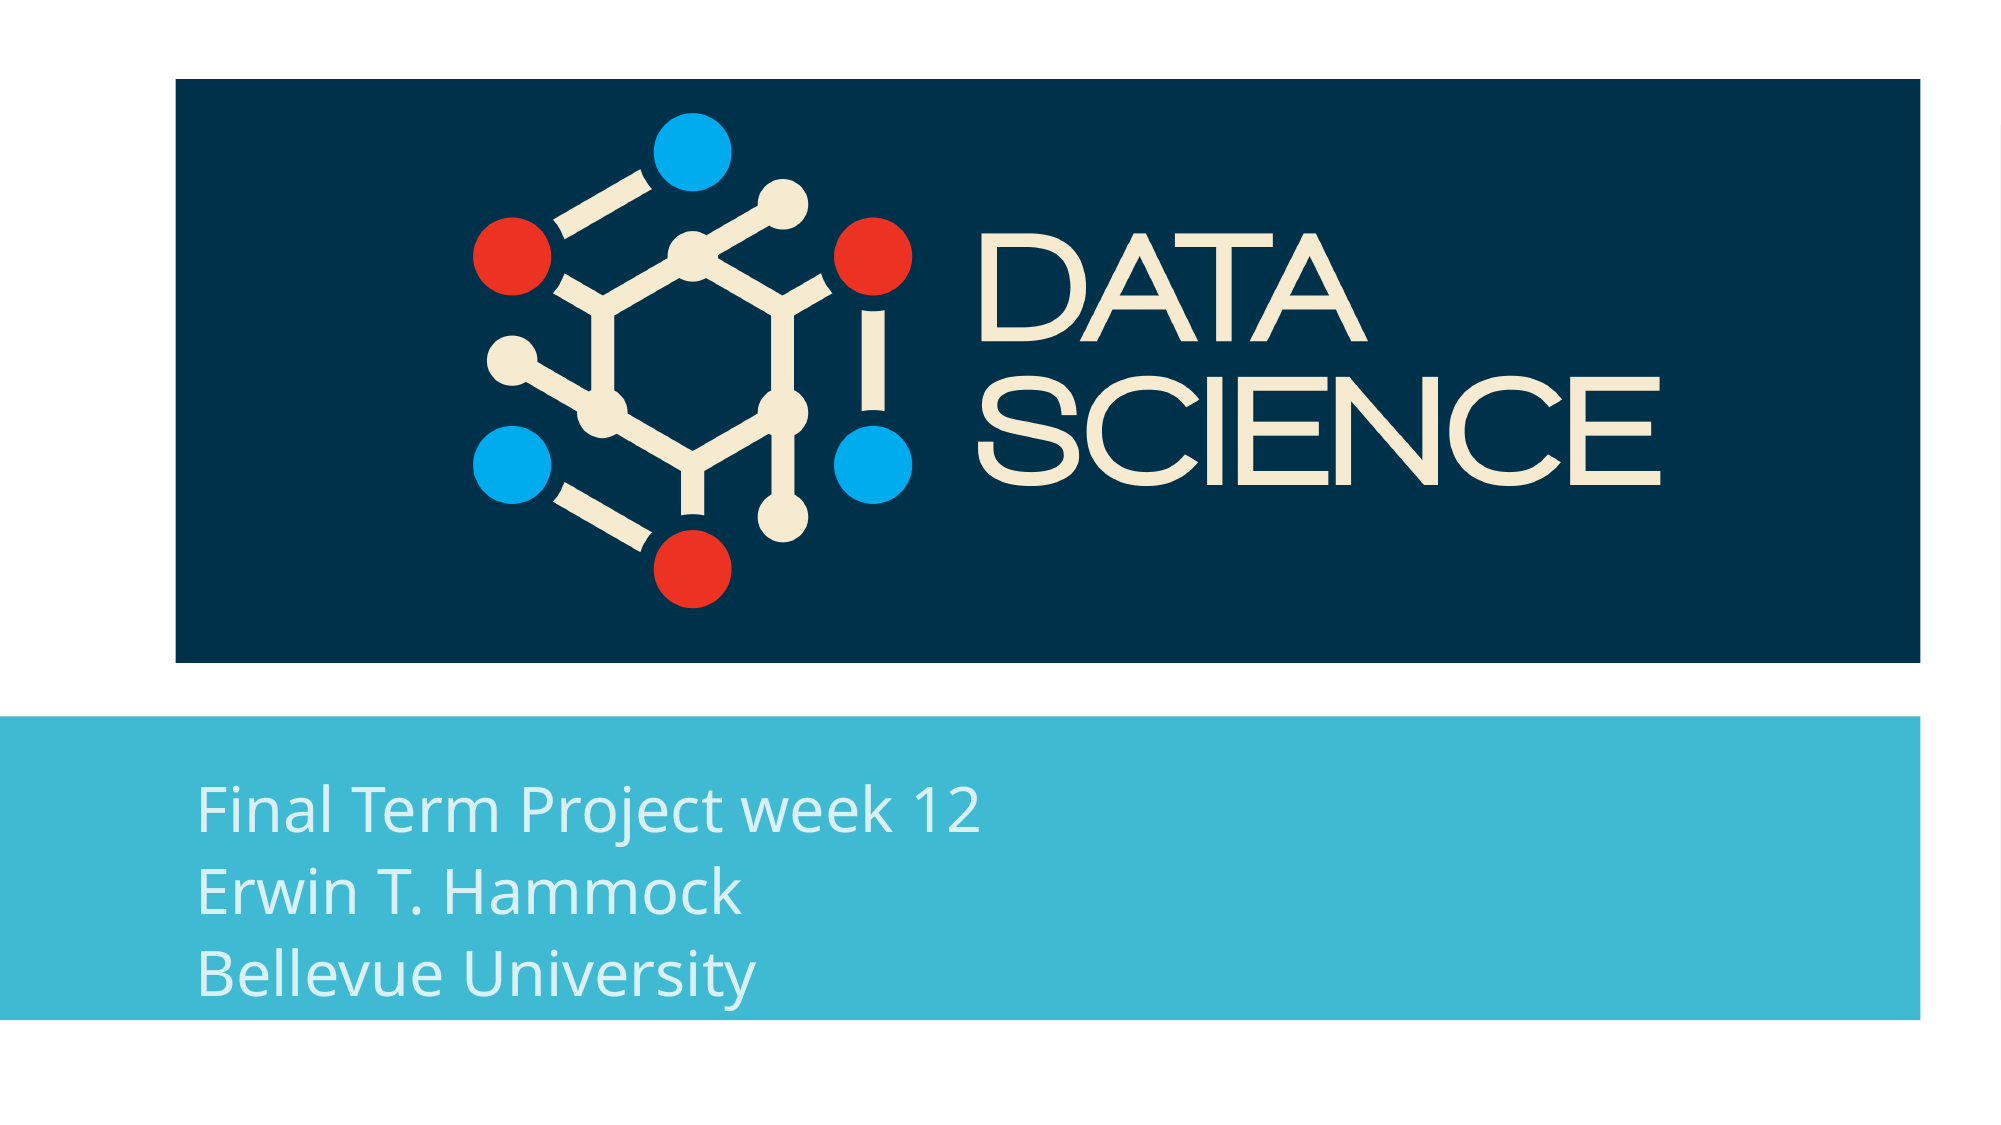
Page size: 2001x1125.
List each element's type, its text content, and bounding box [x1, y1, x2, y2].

picture [1571, 377, 1660, 484]
text_box [0, 716, 1921, 1021]
picture [487, 180, 831, 542]
picture [554, 483, 651, 551]
picture [979, 376, 1079, 485]
picture [555, 171, 650, 238]
picture [1336, 377, 1437, 484]
picture [982, 234, 1085, 341]
picture [1238, 377, 1328, 484]
text_box [0, 0, 2000, 1125]
picture [654, 531, 731, 608]
picture [1251, 234, 1367, 341]
subtitle Final Term Project week 12 Erwin T. Hammock Bellevue University [180, 771, 1851, 1019]
picture [835, 218, 912, 295]
picture [1175, 234, 1272, 341]
picture [862, 311, 884, 410]
picture [1208, 377, 1222, 484]
picture [1087, 376, 1198, 485]
picture [1450, 376, 1560, 485]
picture [1081, 234, 1197, 341]
picture [474, 218, 551, 295]
